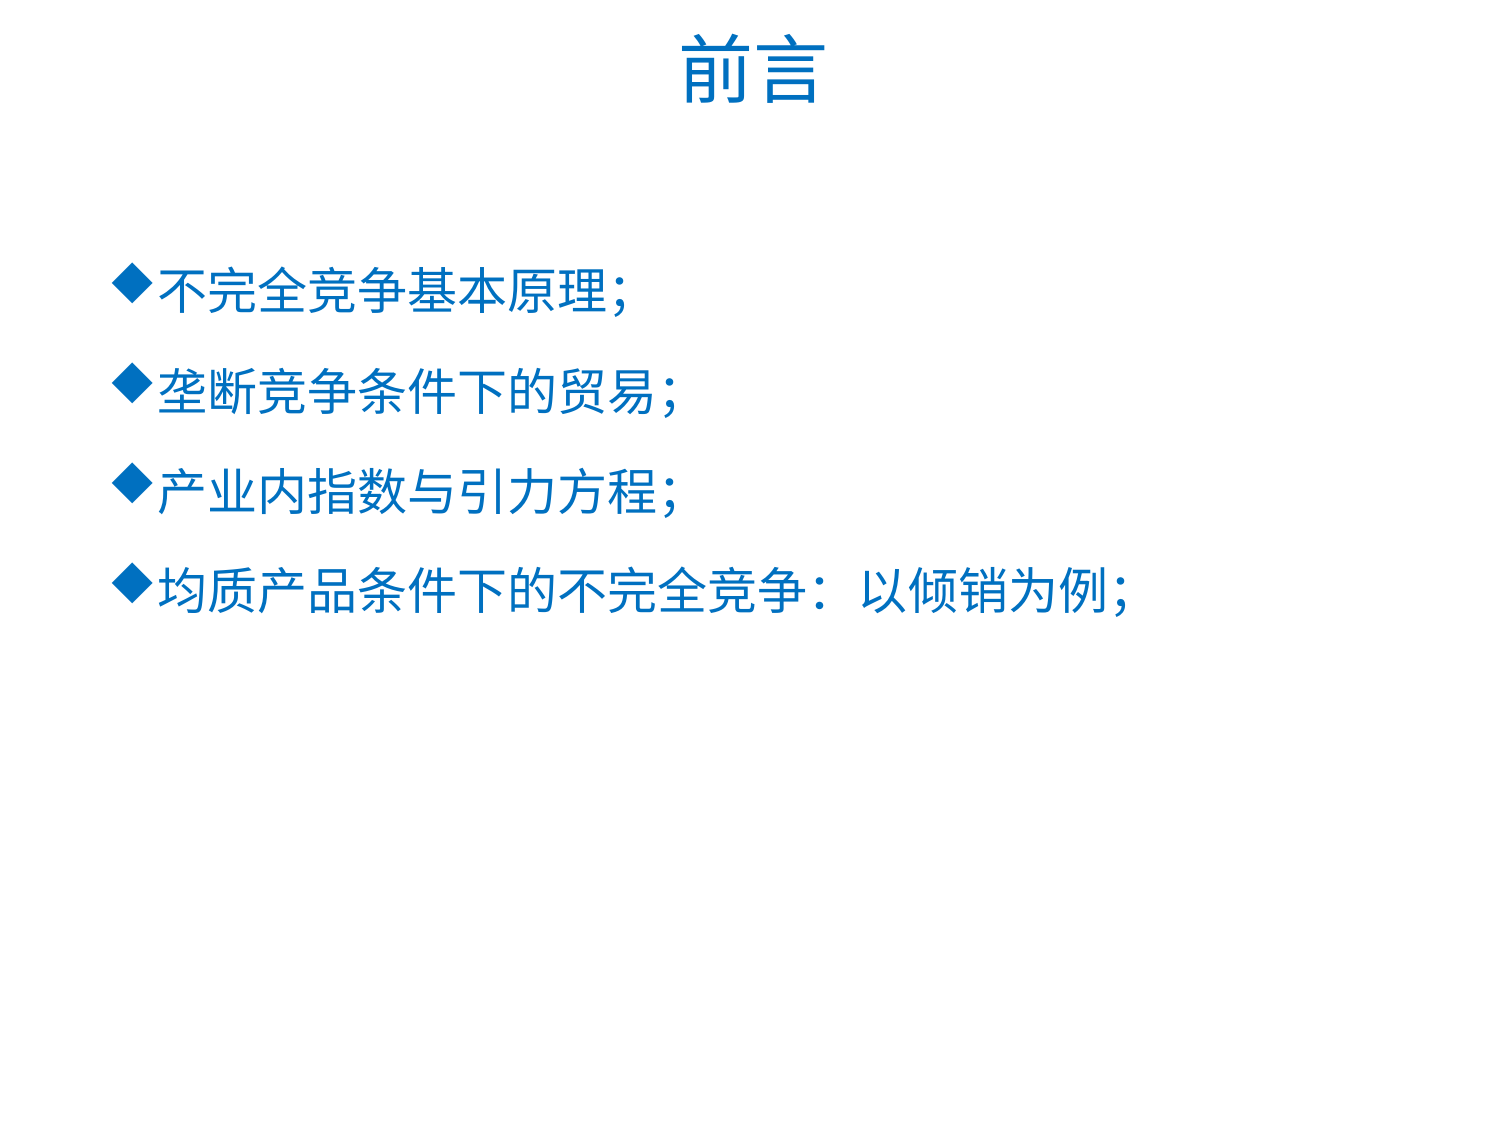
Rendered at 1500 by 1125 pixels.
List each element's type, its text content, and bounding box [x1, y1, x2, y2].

title 前言 [49, 0, 1458, 135]
text_box 不完全竞争基本原理； 垄断竞争条件下的贸易； 产业内指数与引力方程； 均质产品条件下的不完全竞争：以倾销为例； [92, 222, 1357, 698]
